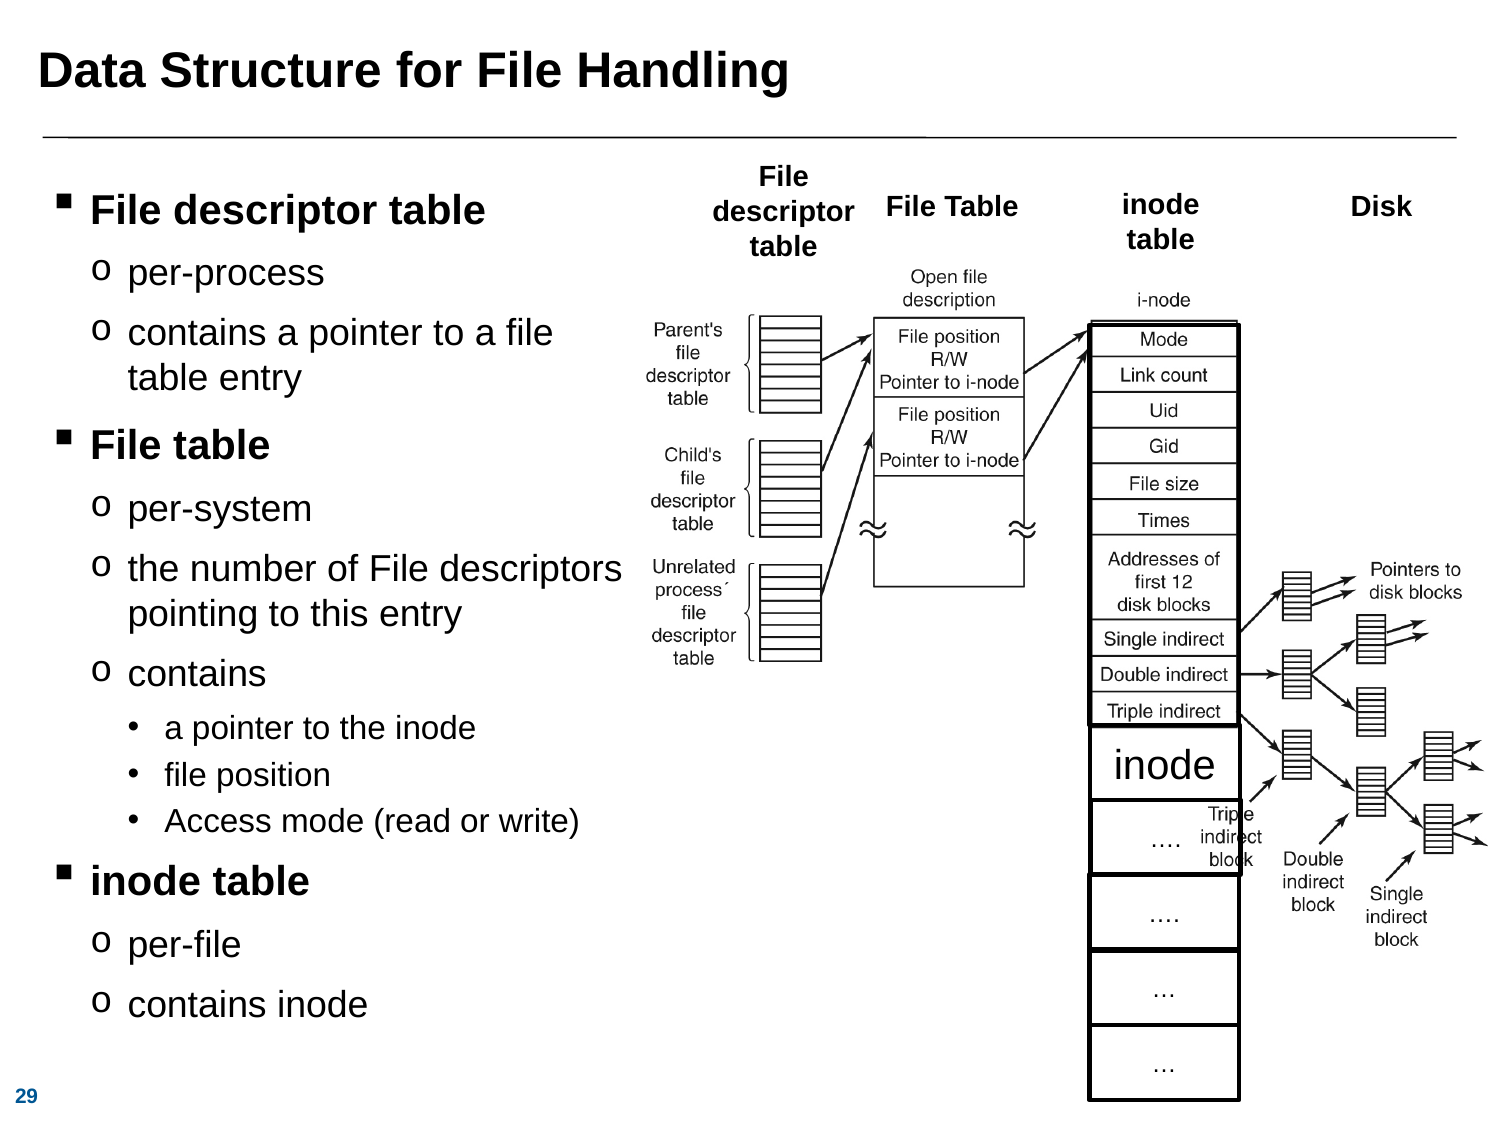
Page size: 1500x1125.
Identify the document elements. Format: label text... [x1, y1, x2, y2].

text_box … [1089, 1025, 1240, 1100]
title Data Structure for File Handling [37, 37, 1450, 113]
text_box inode table [1079, 177, 1242, 263]
list File descriptor table per-process contains a pointer to a file table entry File table per-system the number of File descriptors pointing to this entry contains a pointer to the inode file position Access mode (read or write) inode table per-file contains inode [37, 174, 642, 1038]
text_box File descriptor table [696, 149, 872, 265]
picture [641, 265, 1488, 950]
text_box Disk [1300, 180, 1463, 230]
text_box File Table [871, 180, 1034, 265]
text_box … [1089, 950, 1240, 1025]
slide_number 29 [0, 1074, 83, 1120]
